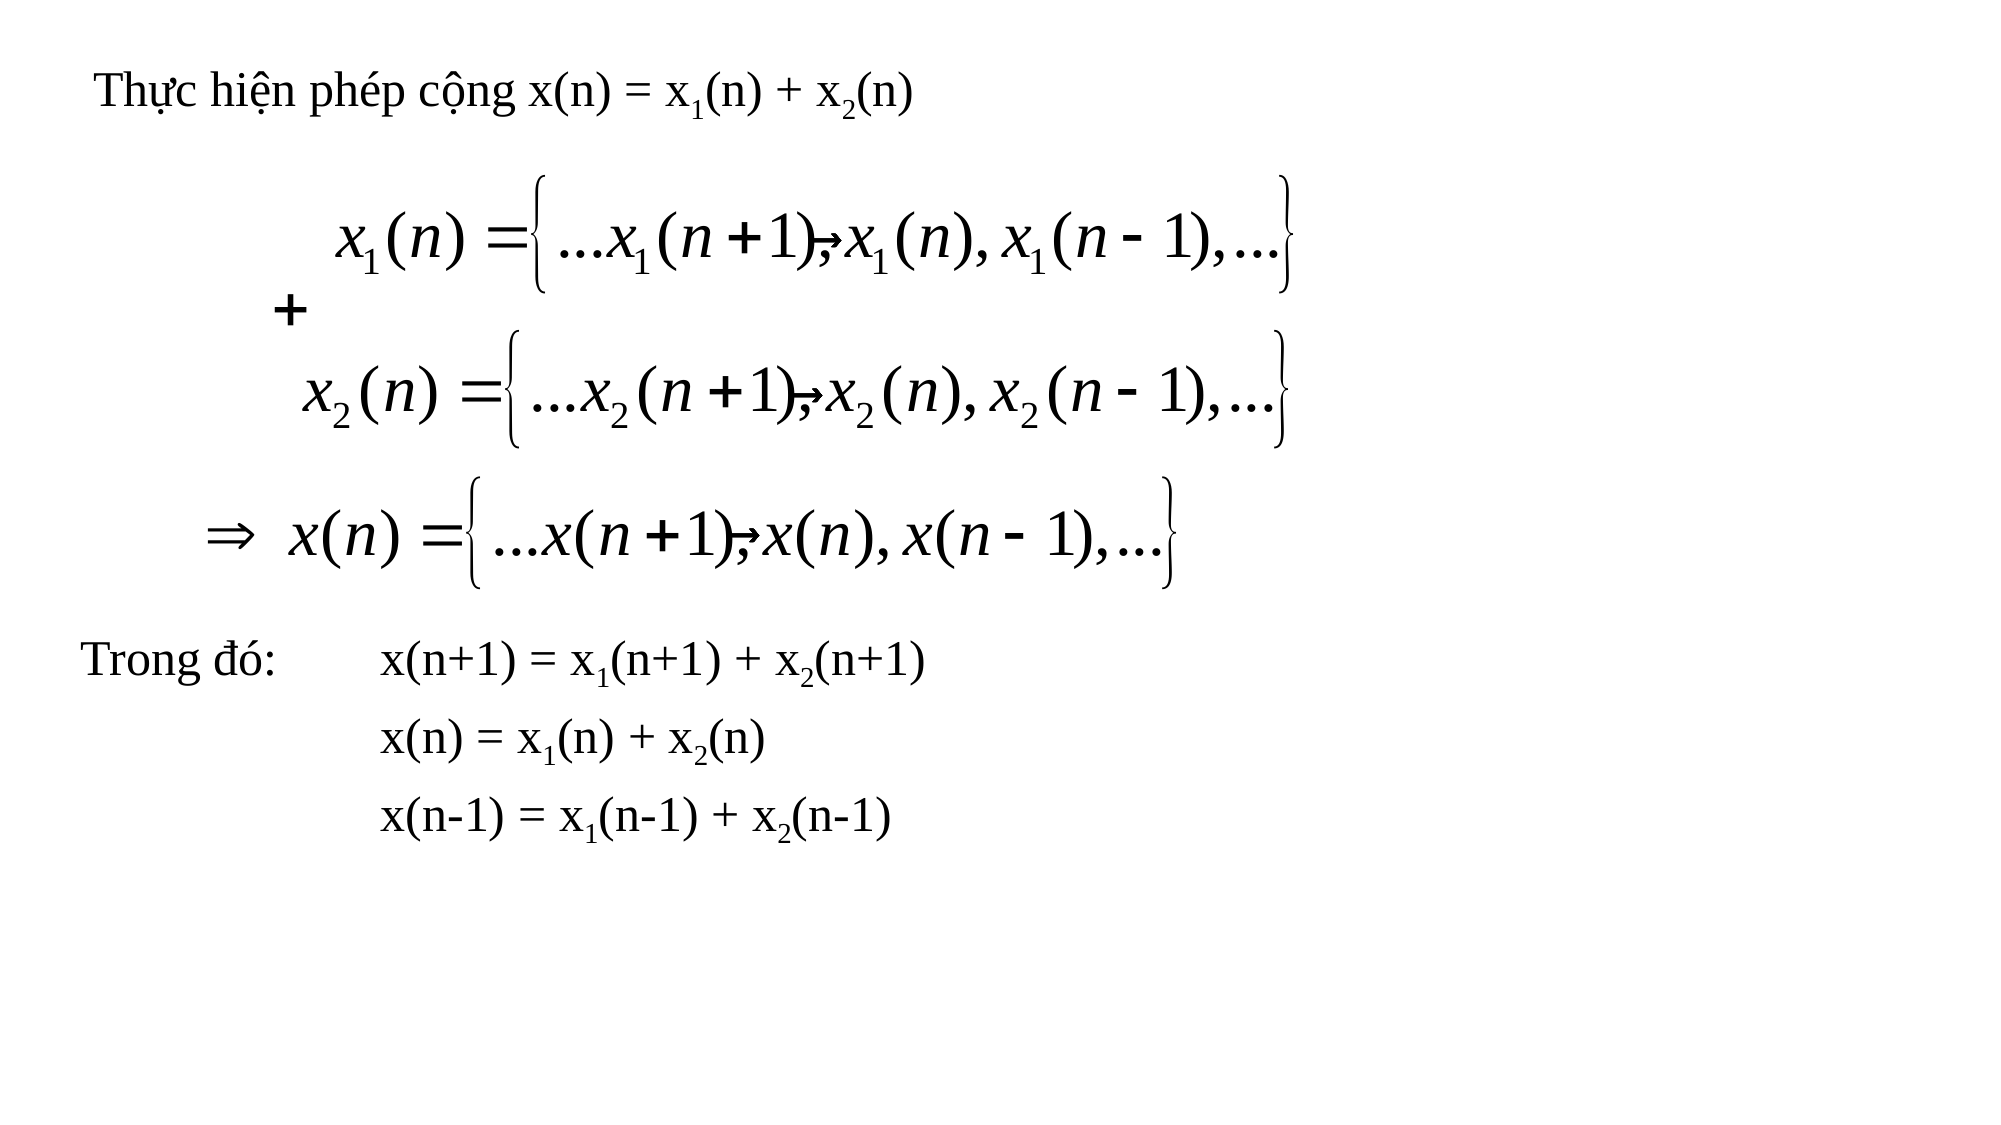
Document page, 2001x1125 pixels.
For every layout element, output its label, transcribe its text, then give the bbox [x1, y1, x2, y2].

list Thực hiện phép cộng x(n) = x1(n) + x2(n) Trong đó: x(n+1) = x1(n+1) + x2(n+1) x(n) = x1(n) + x2(n) x(n-1) = x1(n-1) + x2(n-1) [65, 49, 1866, 1035]
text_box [261, 279, 324, 341]
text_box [196, 472, 1202, 605]
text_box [289, 328, 1311, 462]
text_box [323, 174, 1317, 308]
